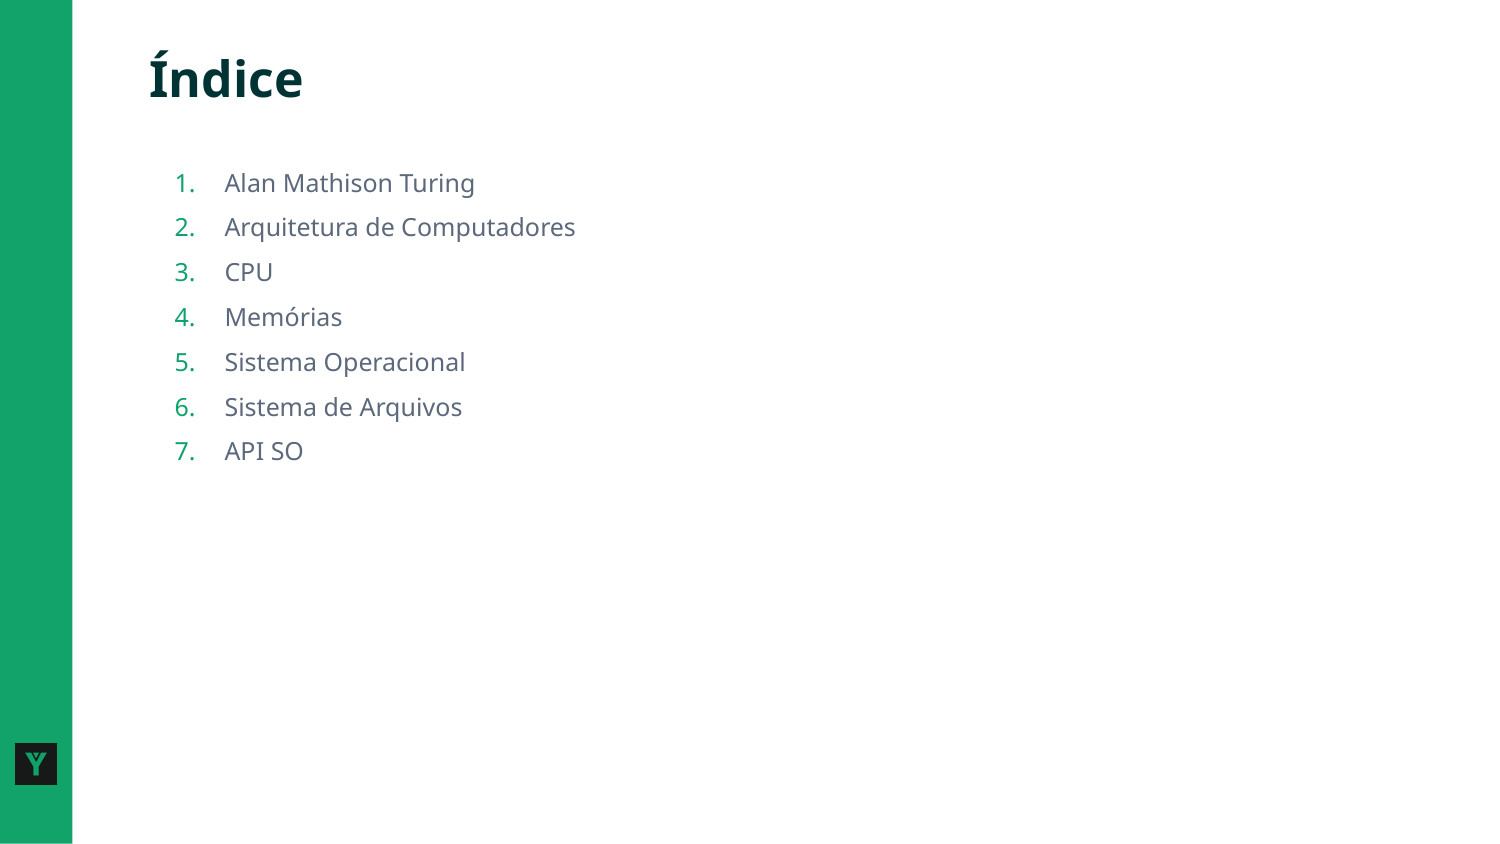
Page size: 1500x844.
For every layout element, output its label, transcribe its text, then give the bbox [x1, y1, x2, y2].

list Alan Mathison Turing Arquitetura de Computadores CPU Memórias Sistema Operacional Sistema de Arquivos API SO [134, 147, 1366, 785]
picture [15, 743, 57, 785]
title Índice [134, 32, 1070, 123]
